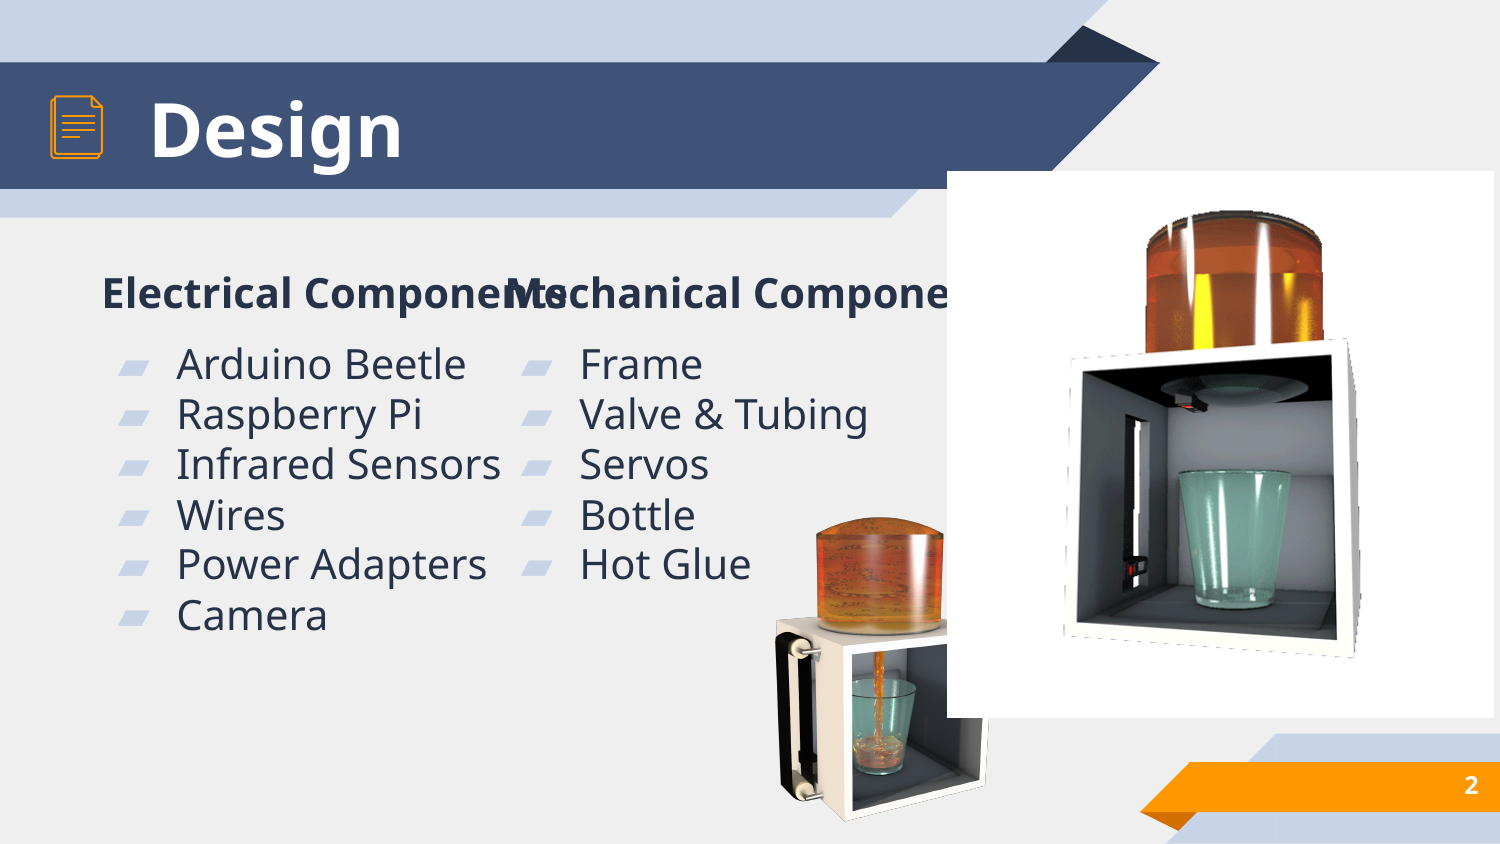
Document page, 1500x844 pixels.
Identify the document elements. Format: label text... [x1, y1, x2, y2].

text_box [50, 96, 103, 159]
slide_number 2 [1249, 760, 1494, 813]
list Mechanical Components Frame Valve & Tubing Servos Bottle Hot Glue [489, 252, 941, 700]
list Electrical Components Arduino Beetle Raspberry Pi Infrared Sensors Wires Power Adapters Camera [86, 252, 489, 700]
title Design [133, 64, 997, 190]
picture [566, 170, 1494, 844]
